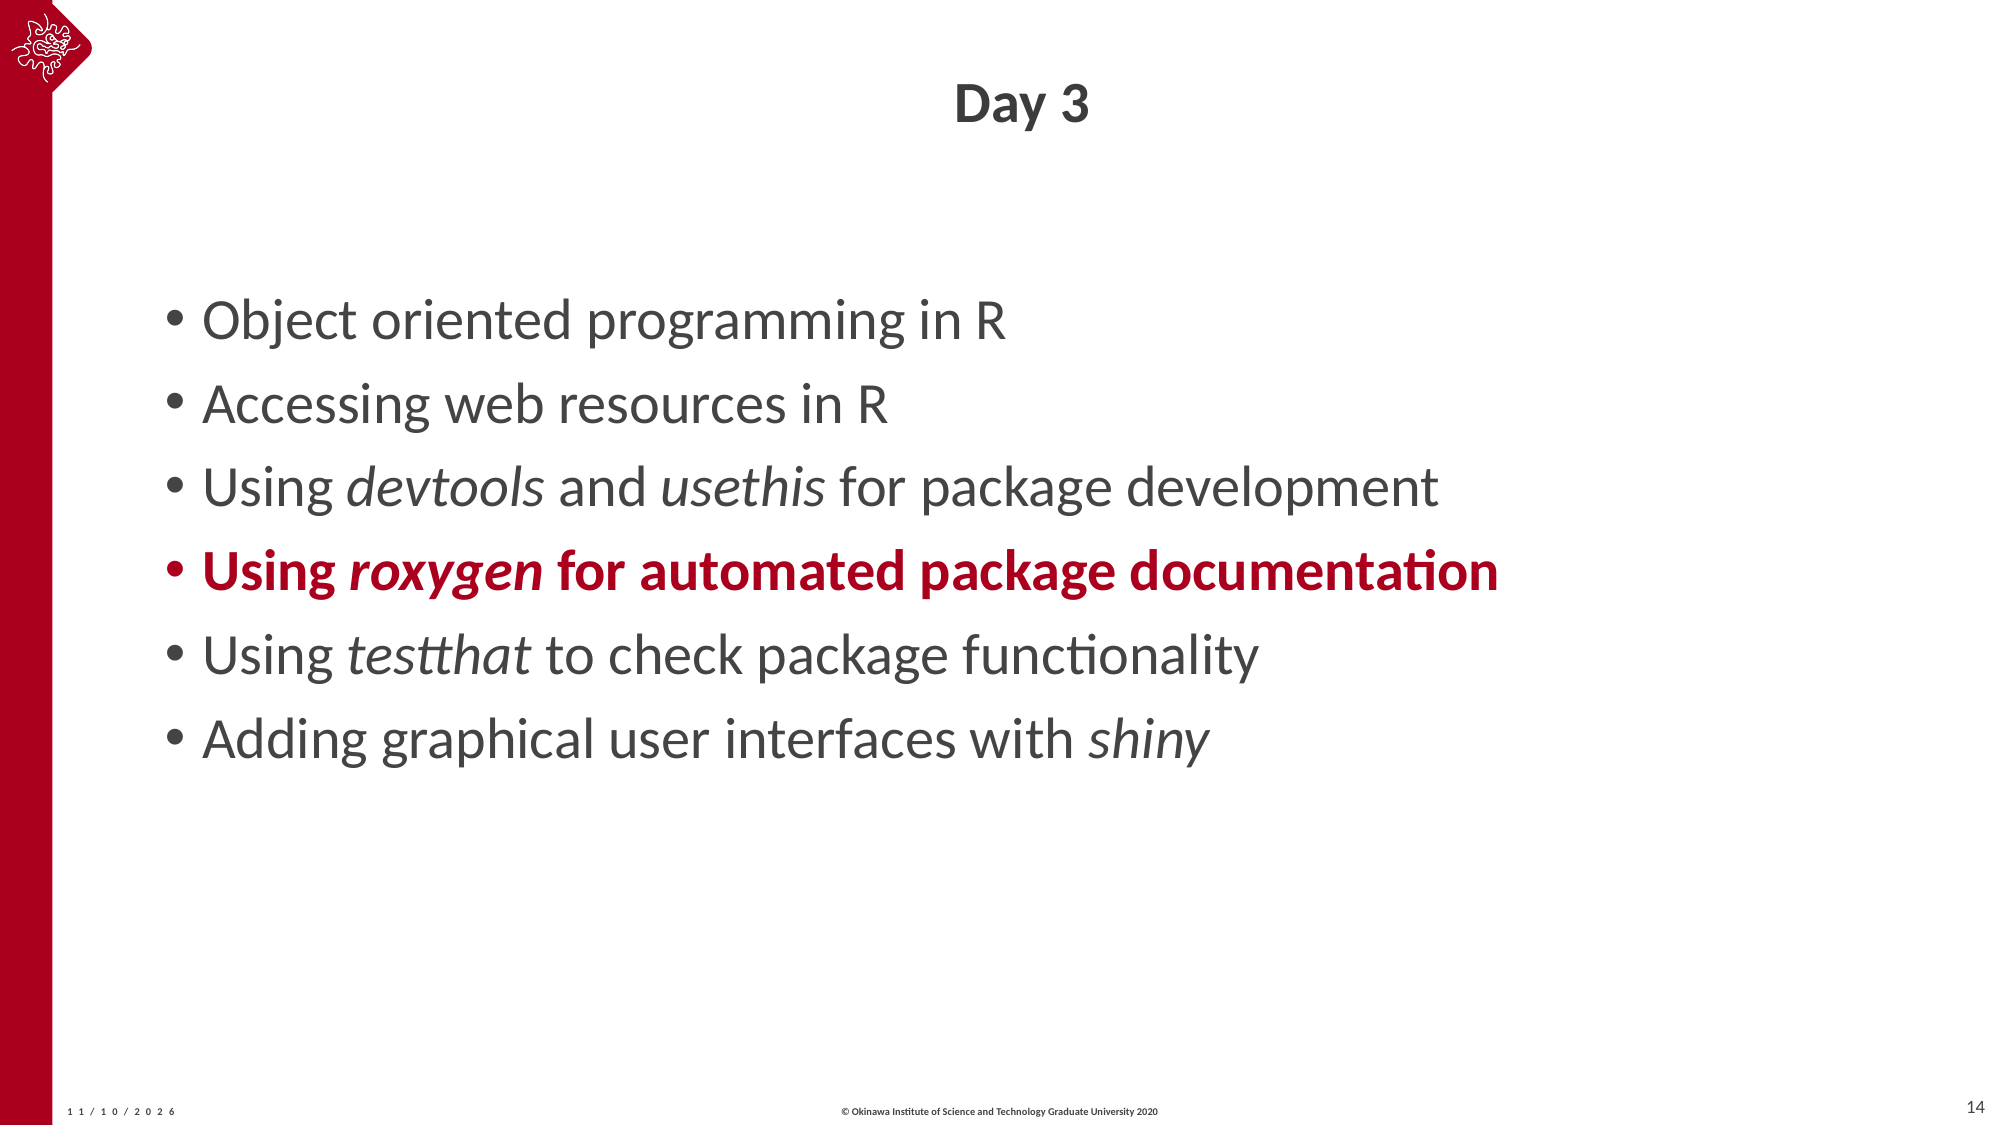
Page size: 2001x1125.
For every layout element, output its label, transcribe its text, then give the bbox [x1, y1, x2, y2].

list Object oriented programming in R Accessing web resources in R Using devtools and usethis for package development Using roxygen for automated package documentation Using testthat to check package functionality Adding graphical user interfaces with shiny [149, 281, 1771, 844]
title Day 3 [104, 72, 1940, 137]
picture [11, 13, 81, 83]
